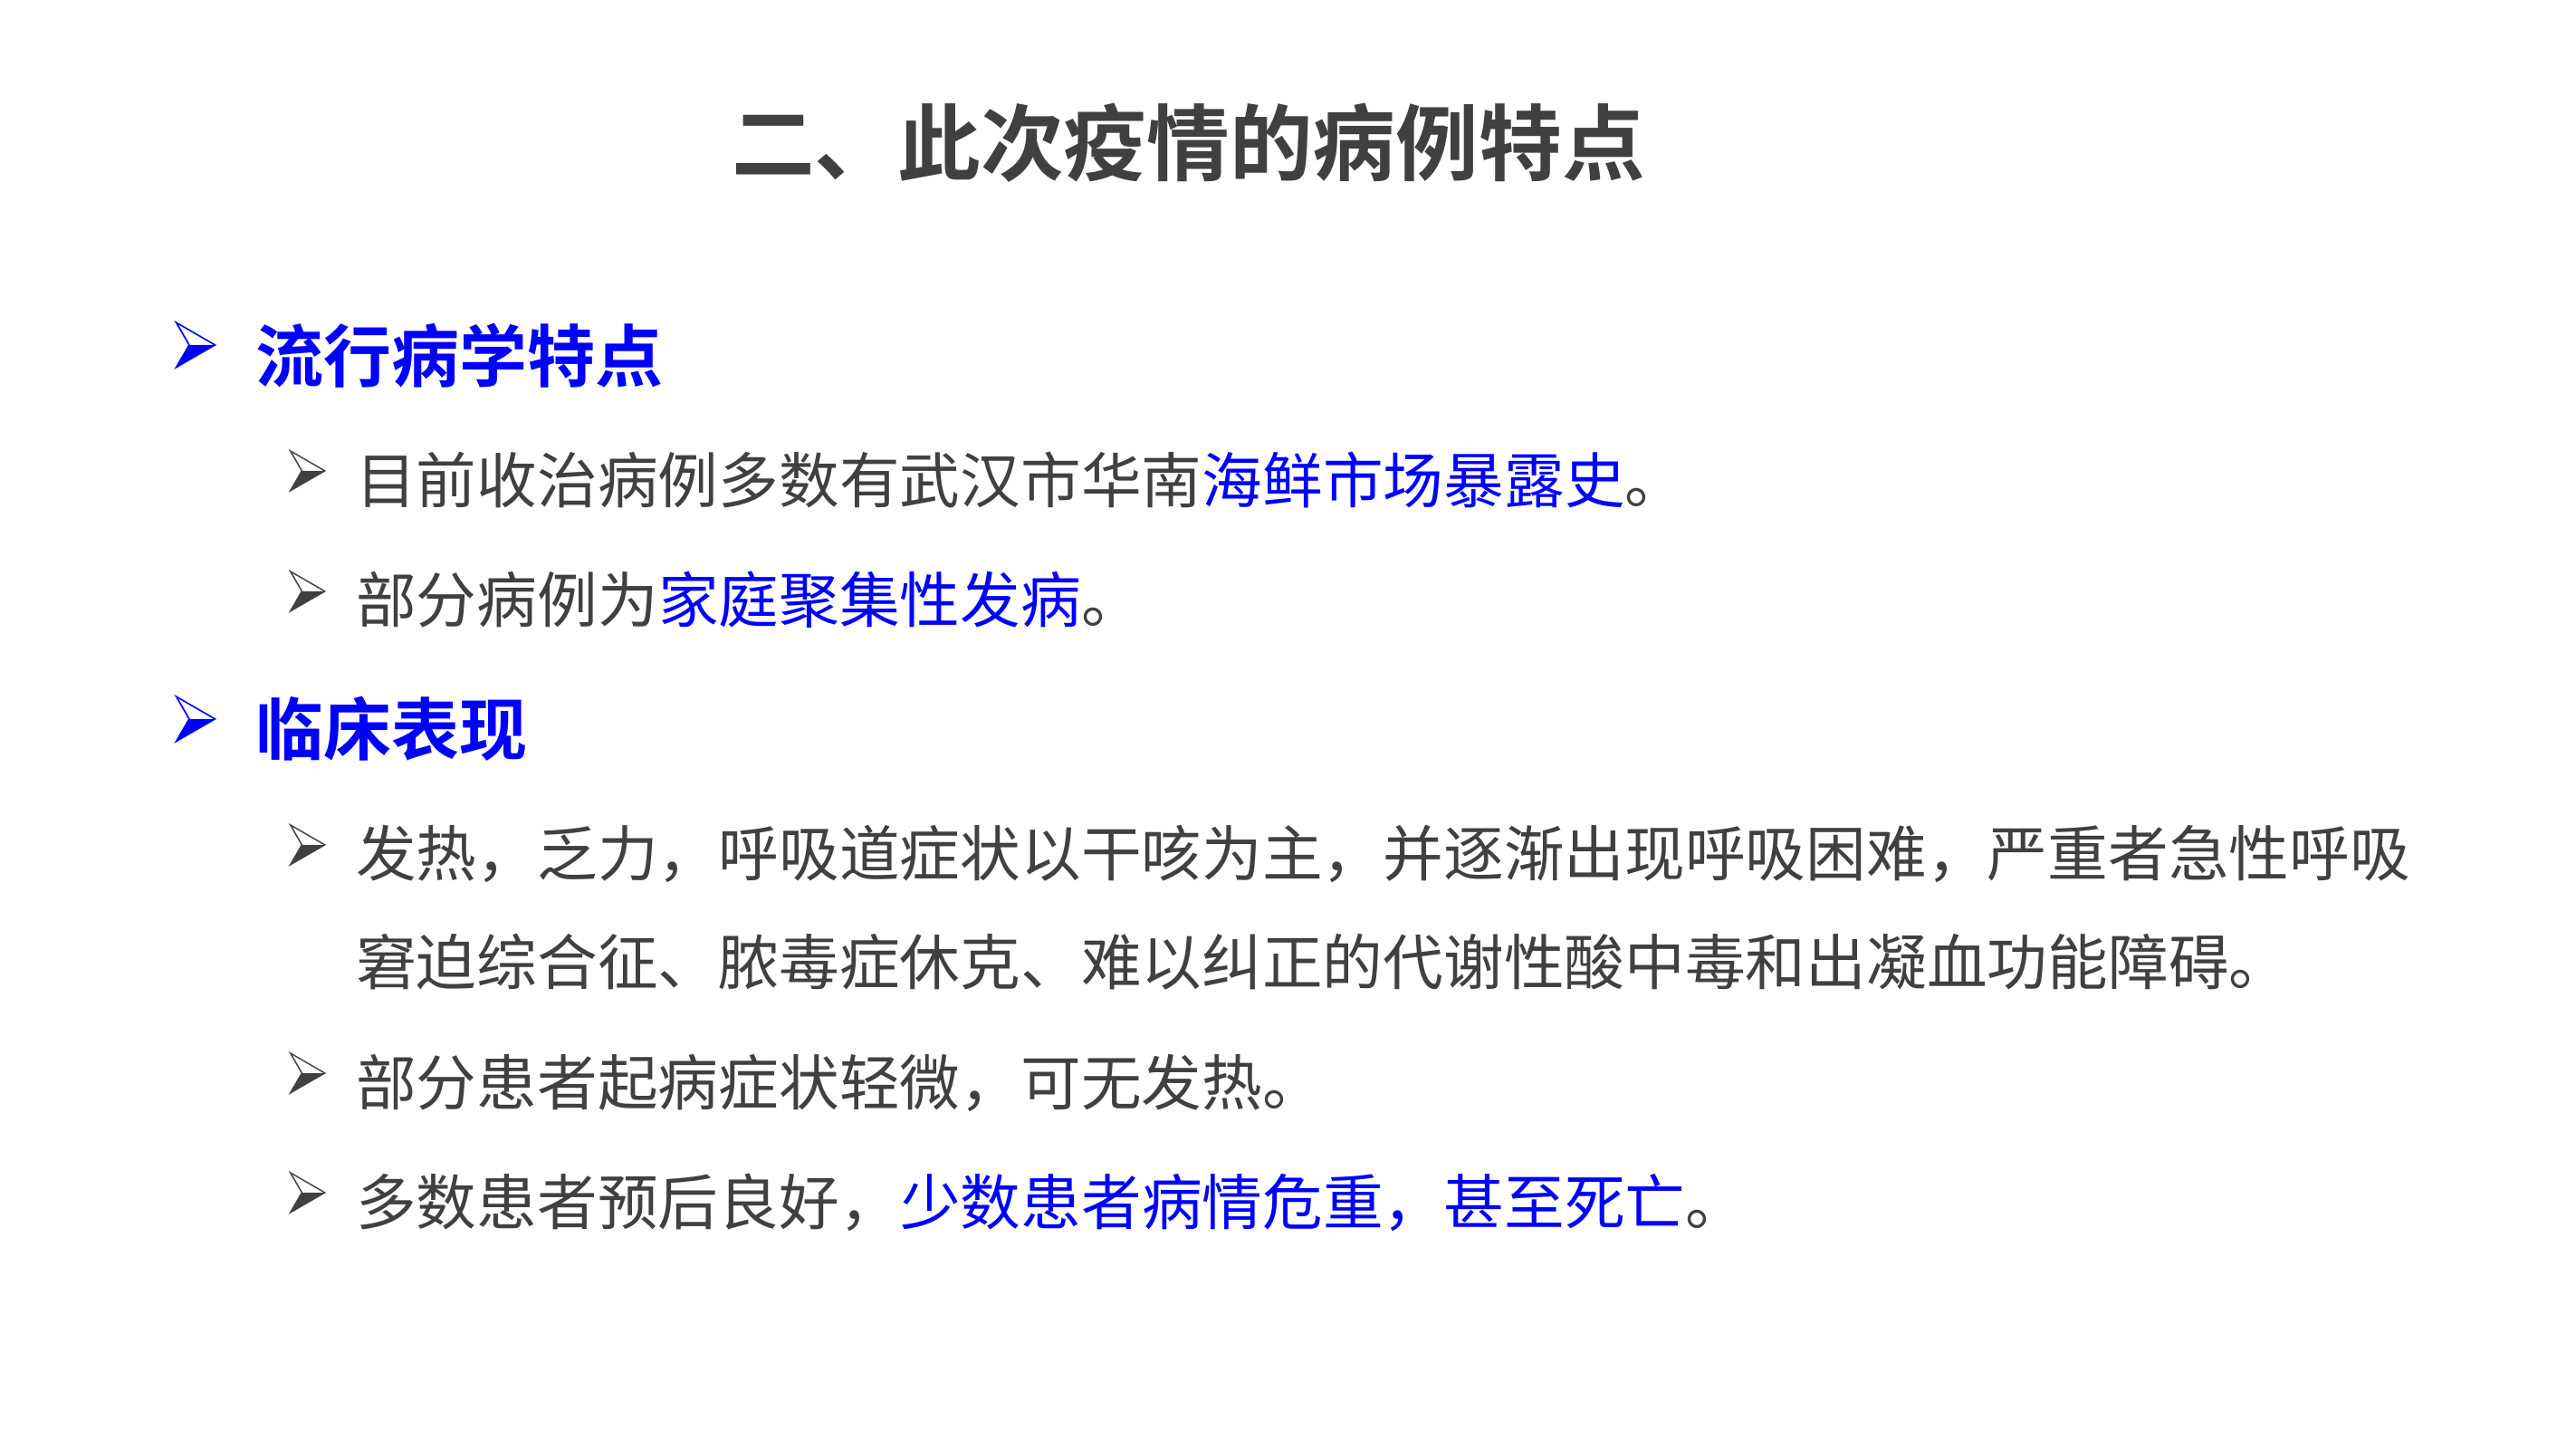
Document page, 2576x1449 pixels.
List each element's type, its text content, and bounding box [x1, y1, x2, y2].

title 二、此次疫情的病例特点 [344, 82, 2053, 273]
list 流行病学特点 目前收治病例多数有武汉市华南海鲜市场暴露史。 部分病例为家庭聚集性发病。 临床表现 发热，乏力，呼吸道症状以干咳为主，并逐渐出现呼吸困难，严重者急性呼吸窘迫综合征、脓毒症休克、难以纠正的代谢性酸中毒和出凝血功能障碍。 部分患者起病症状轻微，可无发热。 多数患者预后良好，少数患者病情危重，甚至死亡。 [168, 273, 2426, 1284]
